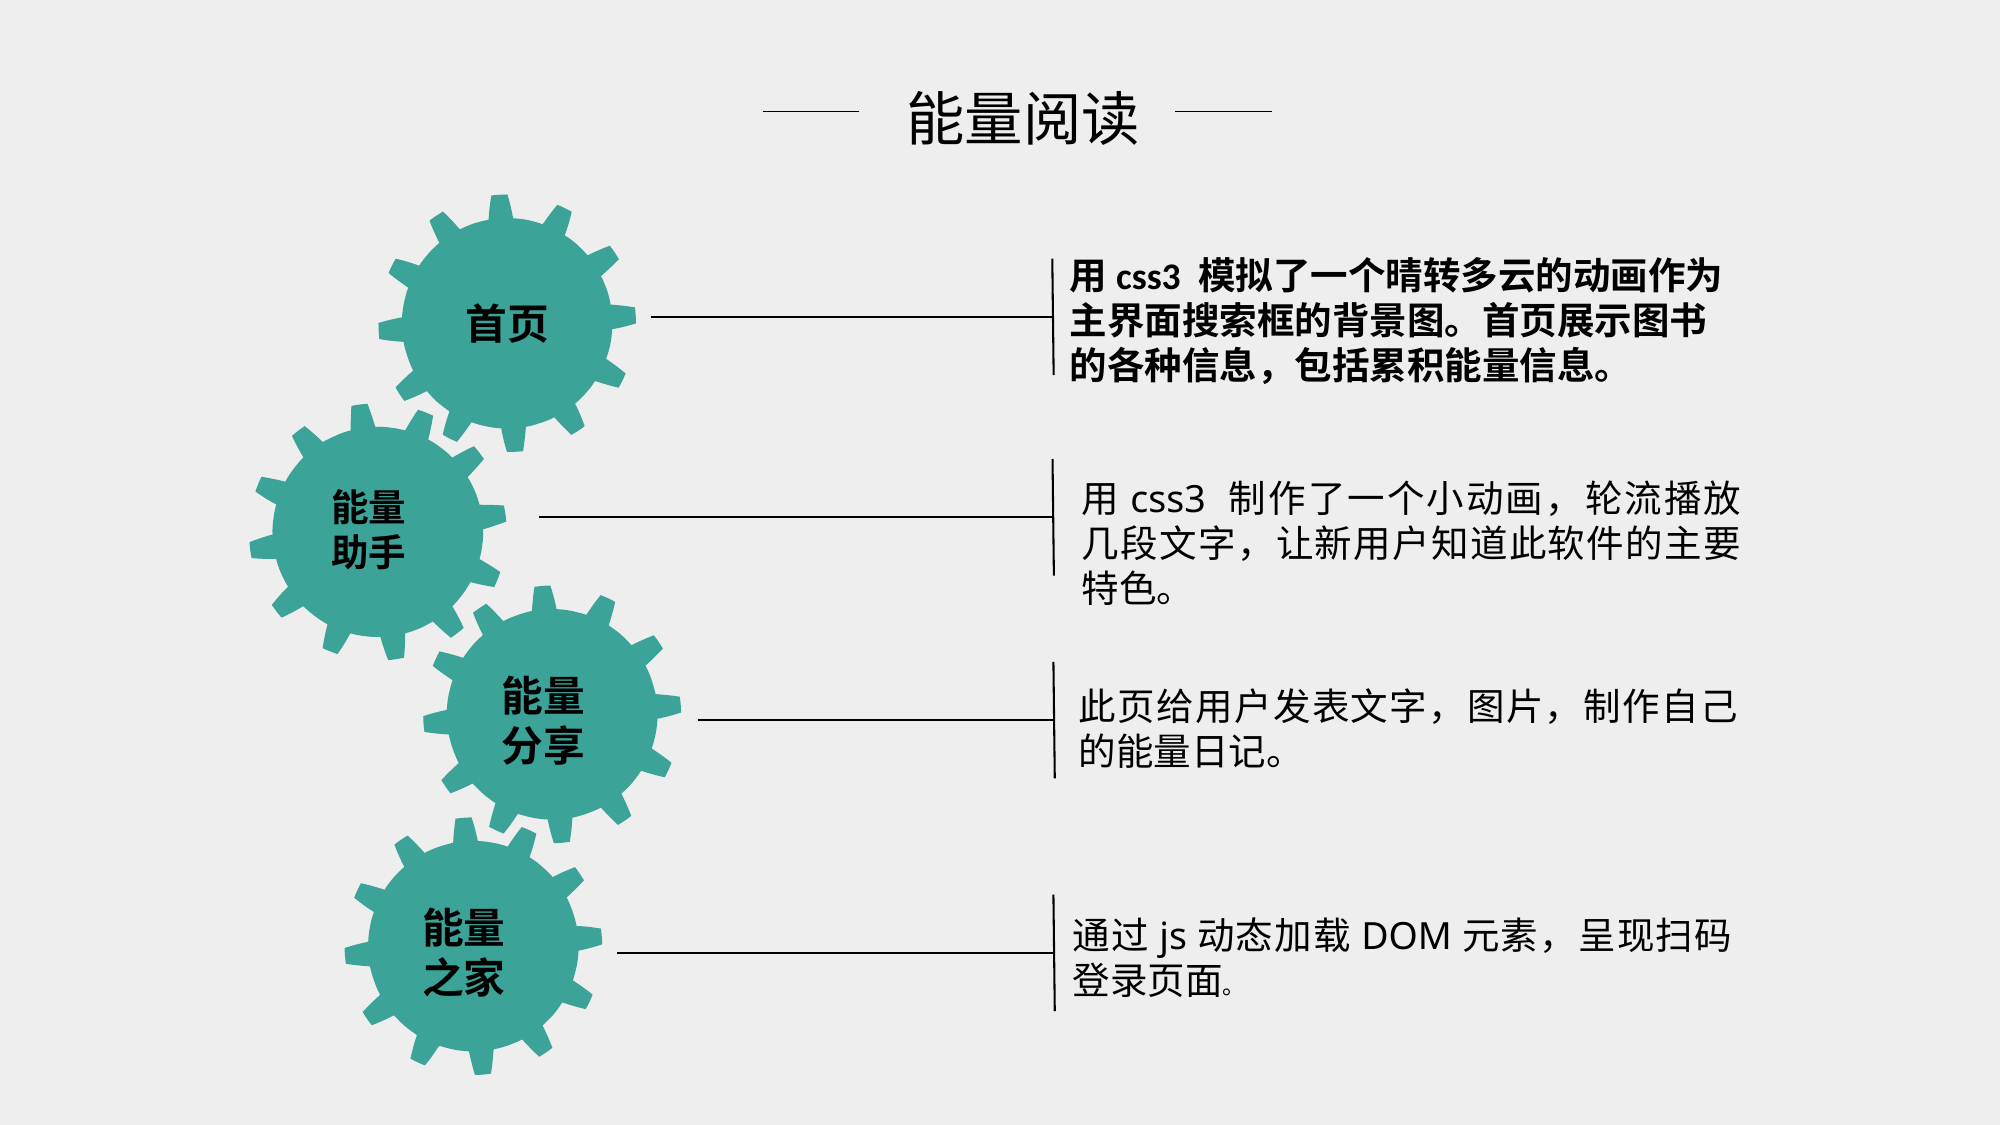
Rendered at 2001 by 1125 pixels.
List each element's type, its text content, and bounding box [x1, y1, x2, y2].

text_box 能量助手 [316, 477, 447, 582]
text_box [538, 459, 1054, 576]
text_box 能量分享 [487, 662, 618, 778]
text_box 能量之家 [407, 894, 538, 1010]
text_box 用css3 制作了一个小动画，轮流播放几段文字，让新用户知道此软件的主要特色。 [1067, 468, 1756, 618]
text_box 此页给用户发表文字，图片，制作自己的能量日记。 [1064, 676, 1754, 781]
text_box 首页 [377, 193, 638, 454]
text_box [422, 584, 683, 845]
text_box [697, 661, 1055, 779]
text_box [248, 402, 508, 662]
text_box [650, 258, 1054, 376]
text_box 通过js动态加载DOM元素，呈现扫码登录页面。 [1057, 904, 1747, 1010]
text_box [617, 894, 1055, 1011]
text_box [343, 816, 604, 1077]
text_box 用css3 模拟了一个晴转多云的动画作为主界面搜索框的背景图。首页展示图书的各种信息，包括累积能量信息。 [1054, 244, 1756, 395]
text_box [762, 75, 1272, 161]
